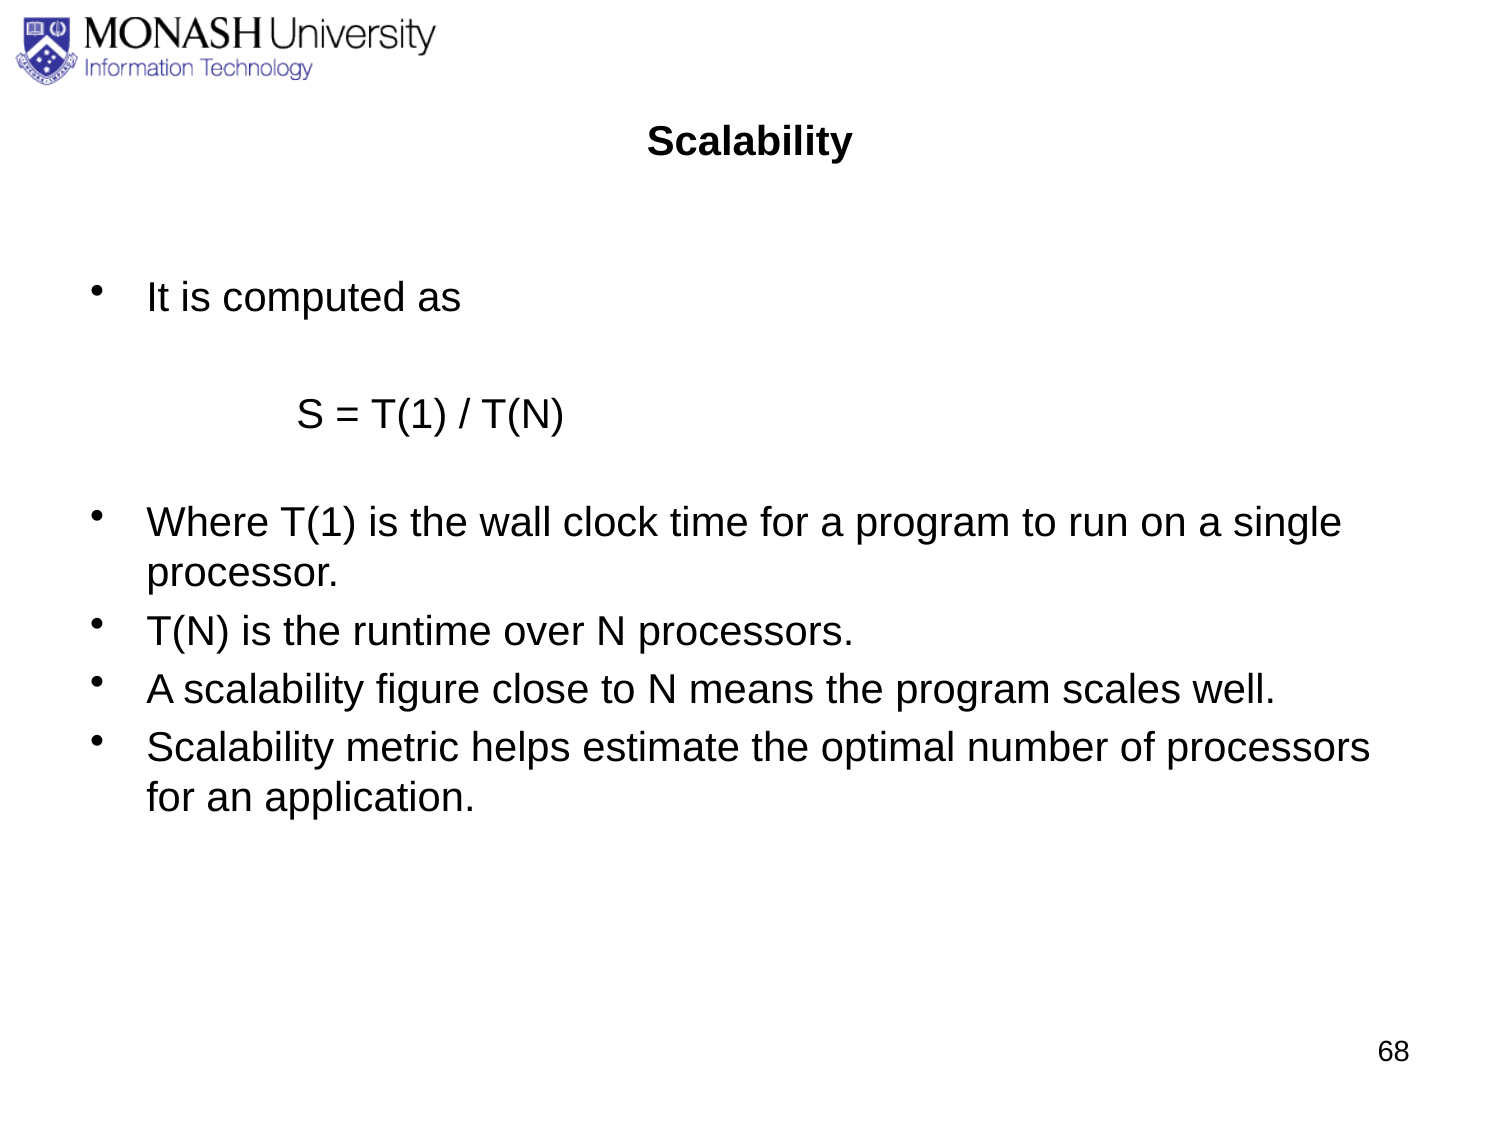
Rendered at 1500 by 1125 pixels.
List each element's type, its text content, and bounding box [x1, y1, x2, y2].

picture [0, 0, 438, 101]
list It is computed as S = T(1) / T(N) Where T(1) is the wall clock time for a program to run on a single processor. T(N) is the runtime over N processors. A scalability figure close to N means the program scales well. Scalability metric helps estimate the optimal number of processors for an application. [75, 262, 1425, 1005]
slide_number 68 [1074, 1024, 1426, 1103]
title Scalability [75, 45, 1425, 233]
